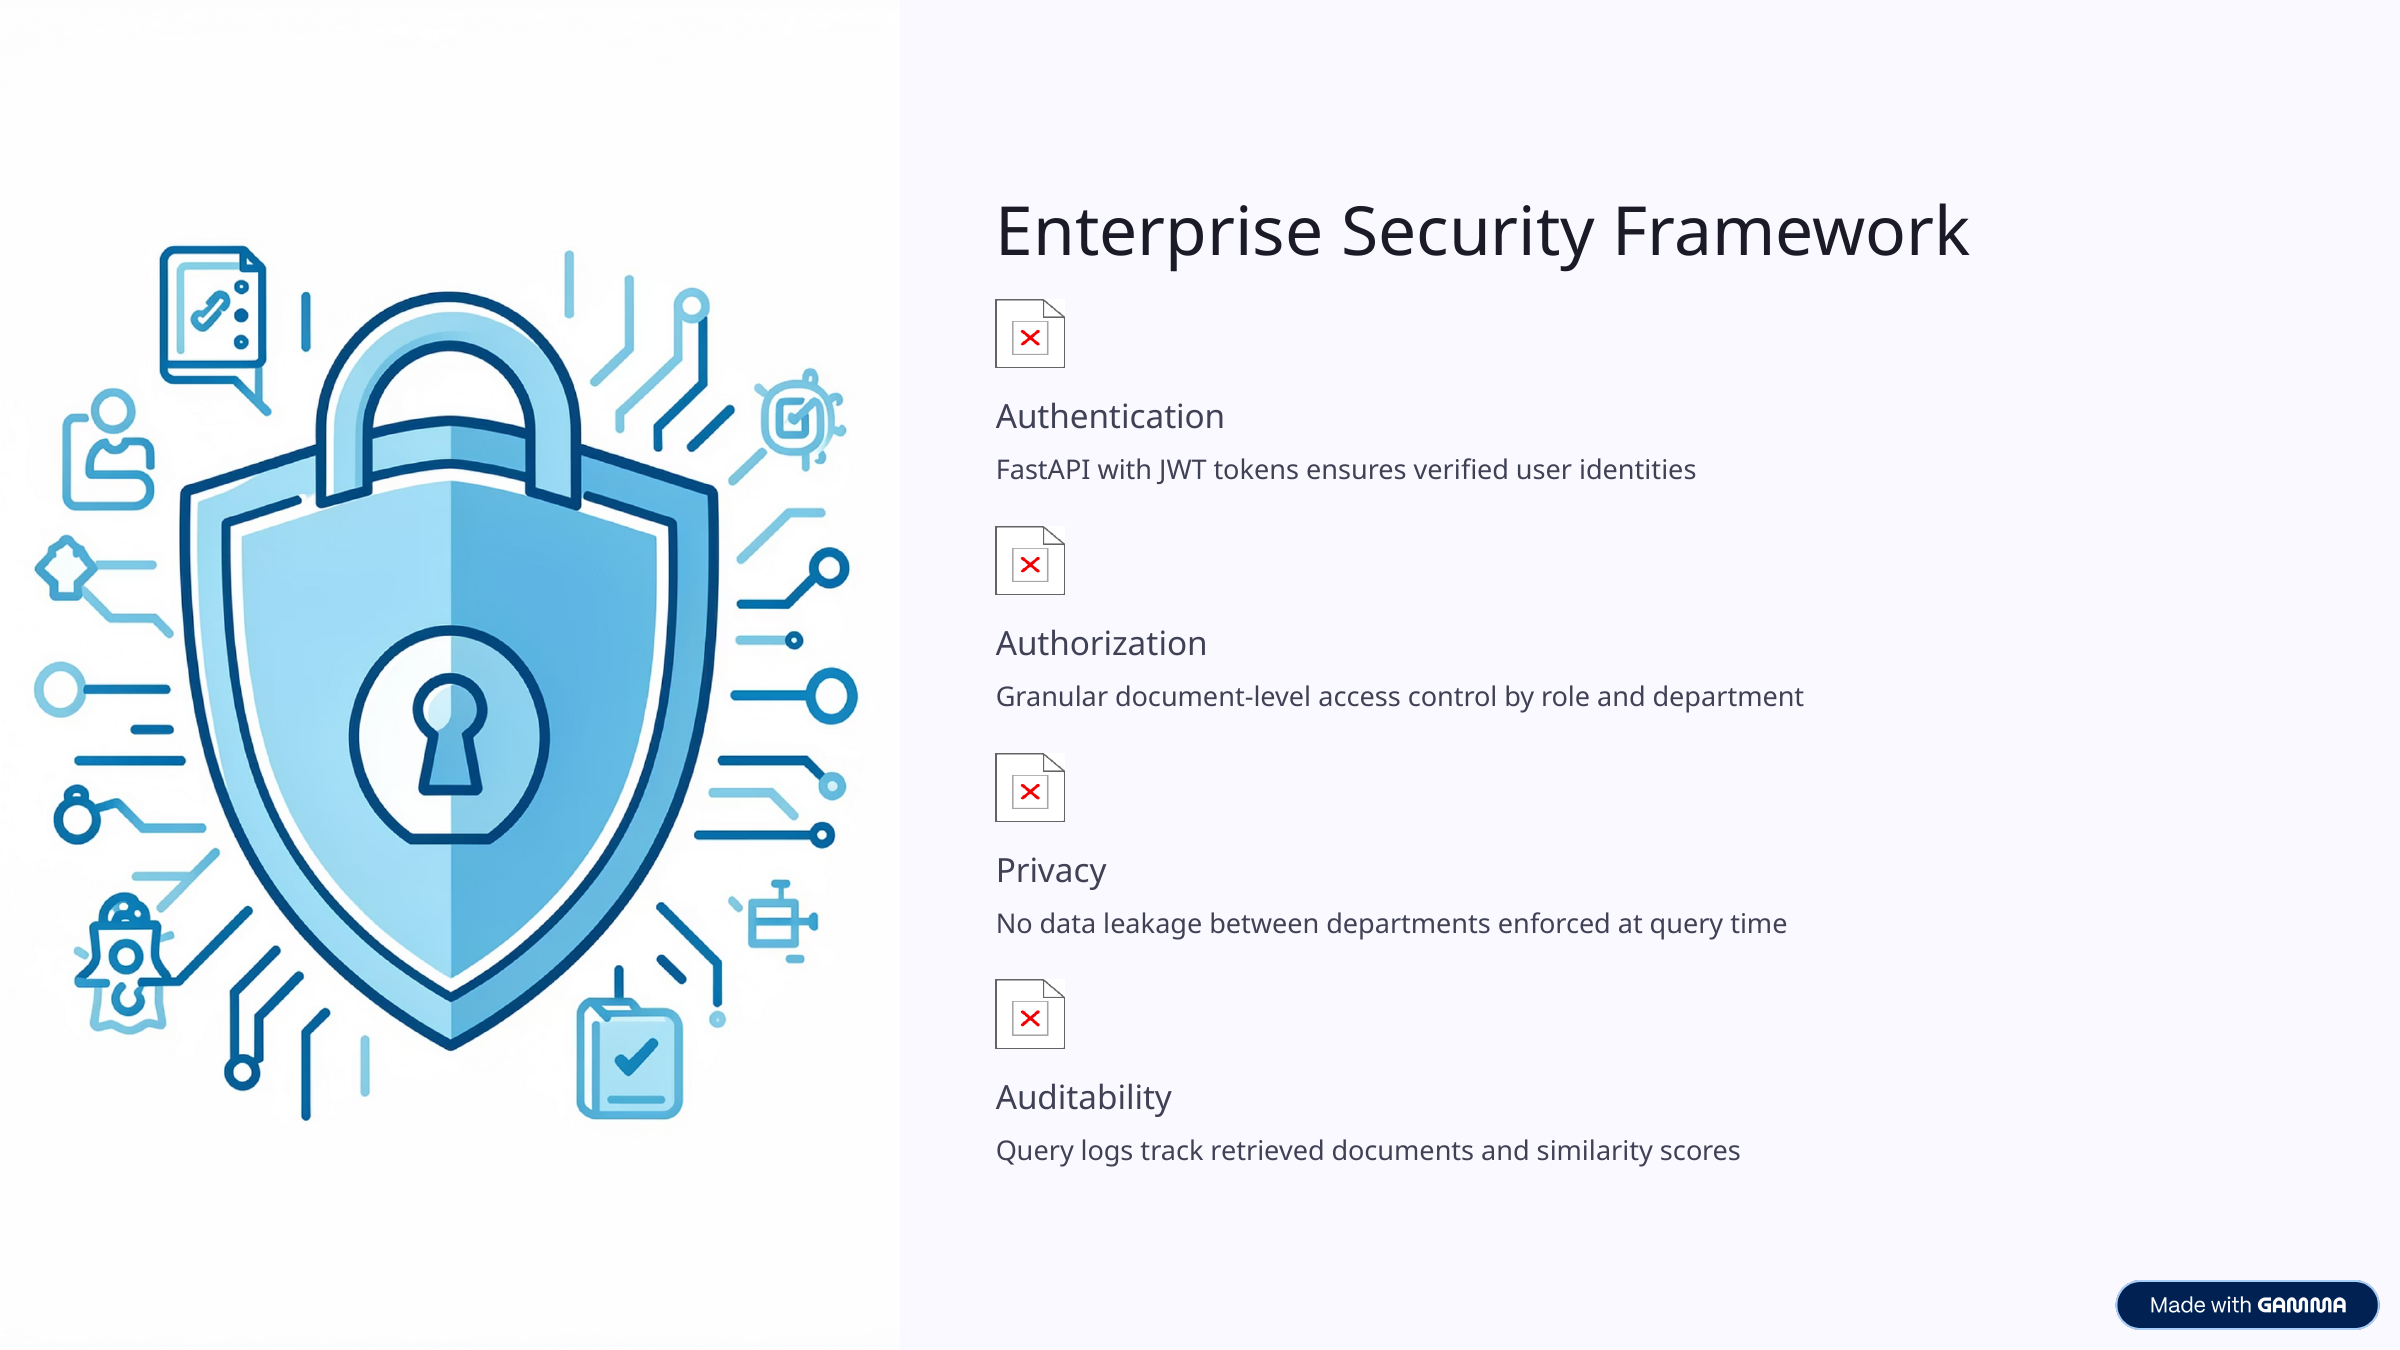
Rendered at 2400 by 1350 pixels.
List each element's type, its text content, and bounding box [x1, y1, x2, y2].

text_box No data leakage between departments enforced at query time [995, 901, 2305, 940]
picture [995, 752, 1065, 822]
text_box Auditability [995, 1073, 1339, 1117]
text_box FastAPI with JWT tokens ensures verified user identities [995, 447, 2305, 486]
text_box Enterprise Security Framework [995, 183, 2046, 269]
picture [995, 526, 1065, 595]
text_box Authorization [995, 619, 1339, 663]
text_box Query logs track retrieved documents and similarity scores [995, 1128, 2305, 1167]
picture [2106, 1271, 2389, 1339]
text_box Privacy [995, 846, 1339, 890]
text_box Authentication [995, 392, 1339, 436]
text_box Granular document-level access control by role and department [995, 674, 2305, 713]
picture [995, 299, 1065, 368]
picture [0, 0, 900, 1350]
picture [995, 979, 1065, 1049]
